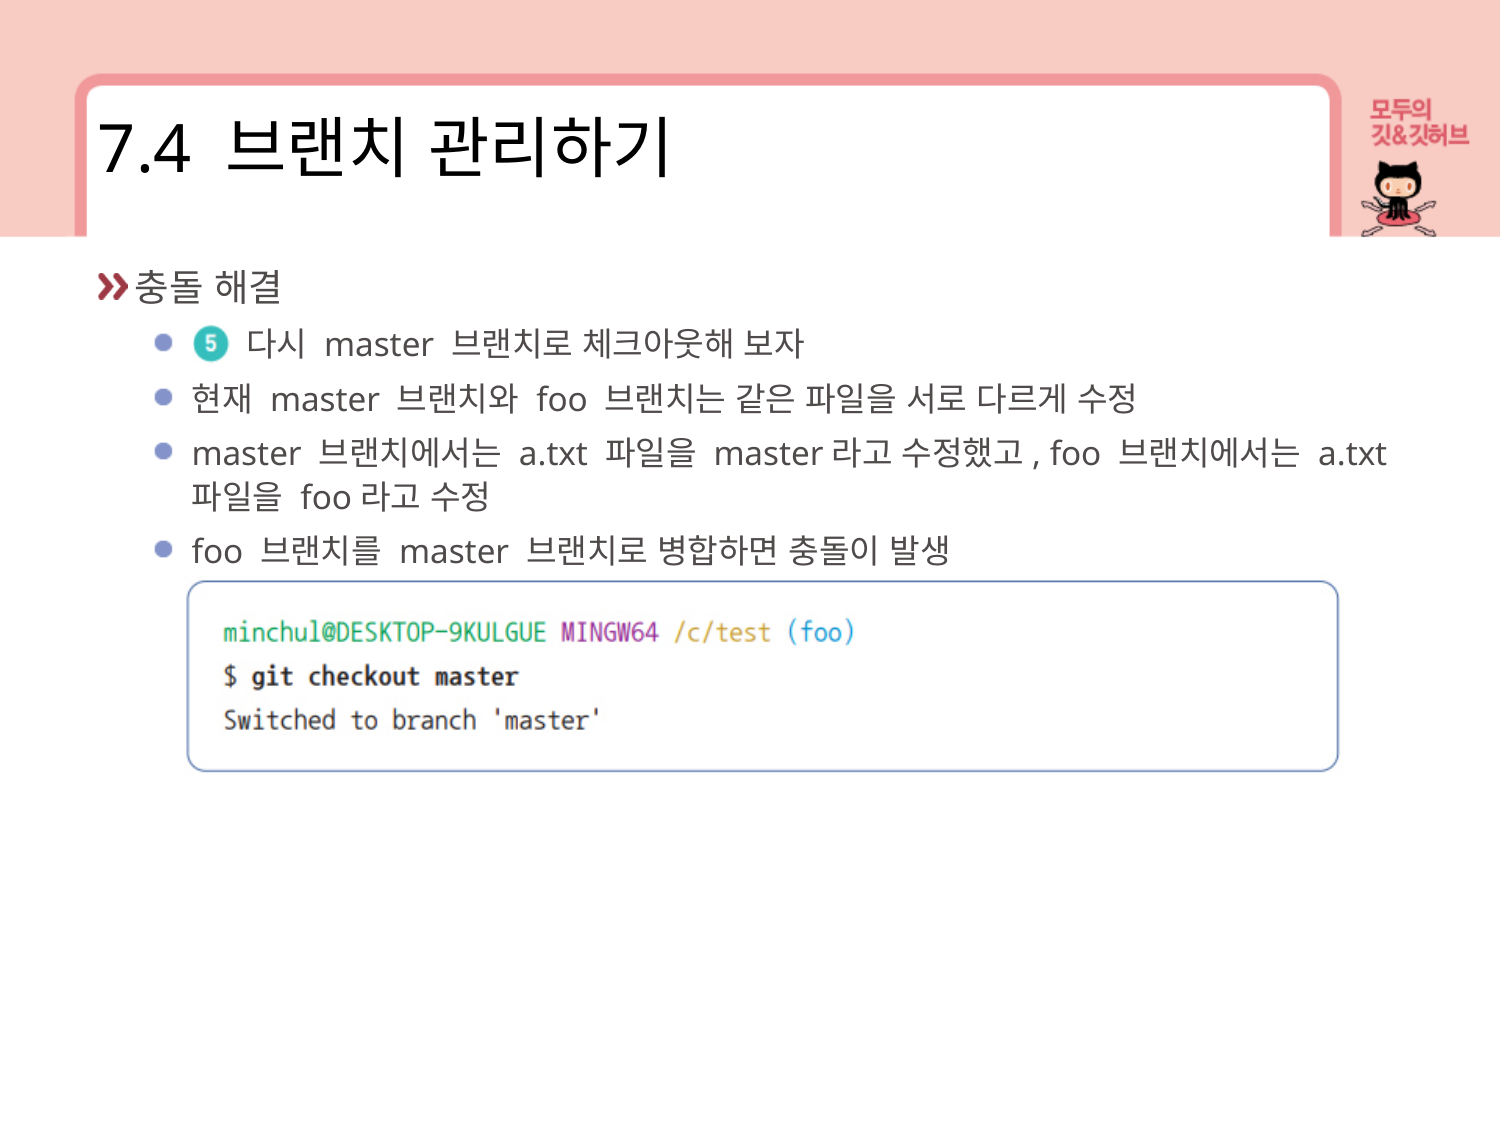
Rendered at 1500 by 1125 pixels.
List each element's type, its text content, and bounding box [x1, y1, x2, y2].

text_box 충돌 해결 다시 master 브랜치로 체크아웃해 보자 현재 master 브랜치와 foo 브랜치는 같은 파일을 서로 다르게 수정 master 브랜치에서는 a.txt 파일을 master라고 수정했고, foo 브랜치에서는 a.txt 파일을 foo라고 수정 foo 브랜치를 master 브랜치로 병합하면 충돌이 발생 [82, 252, 1413, 1067]
picture [0, 0, 1500, 1125]
text_box 7.4 브랜치 관리하기 [82, 61, 1413, 193]
